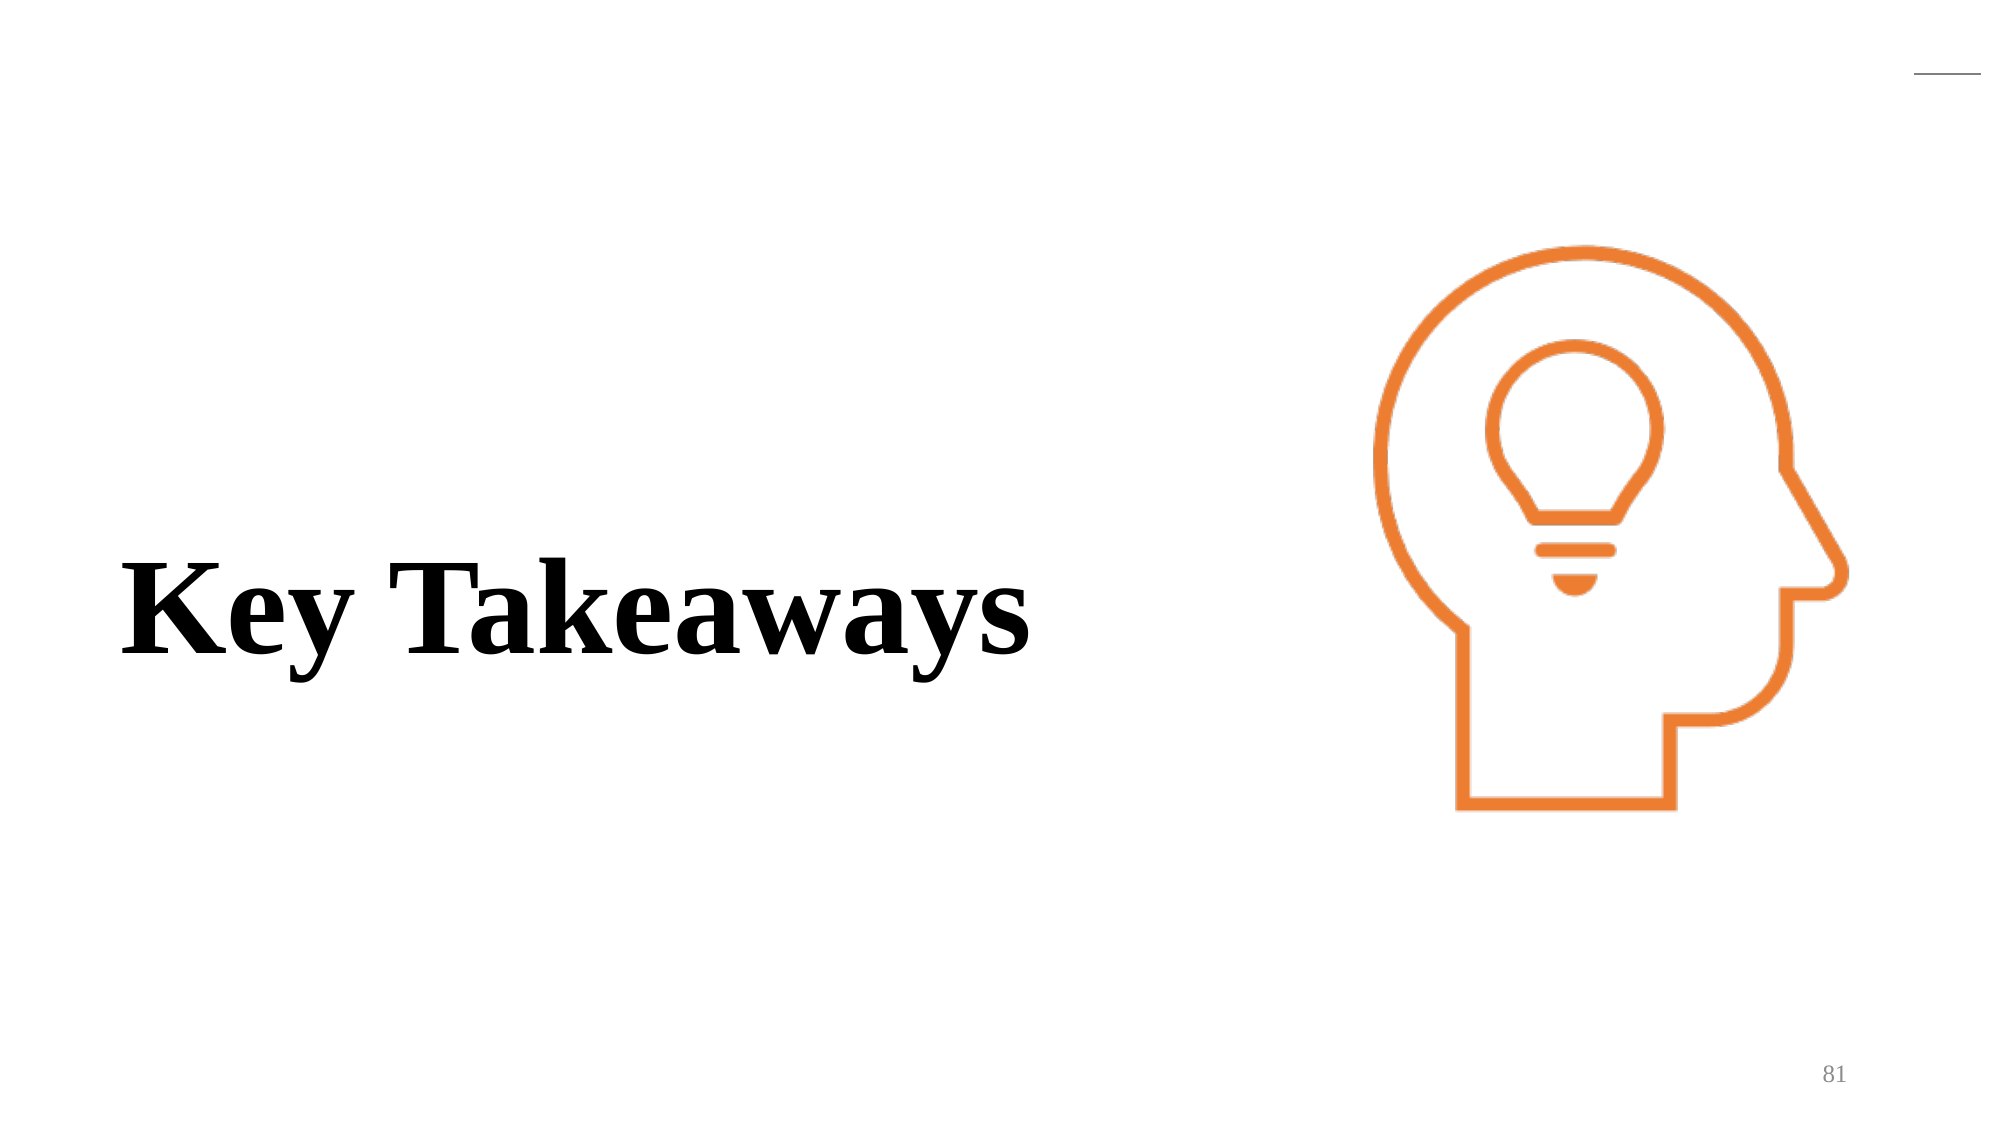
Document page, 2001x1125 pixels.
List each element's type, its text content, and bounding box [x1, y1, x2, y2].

title Key Takeaways [105, 52, 1203, 692]
picture [1276, 207, 1947, 879]
slide_number 81 [1412, 1042, 1863, 1103]
